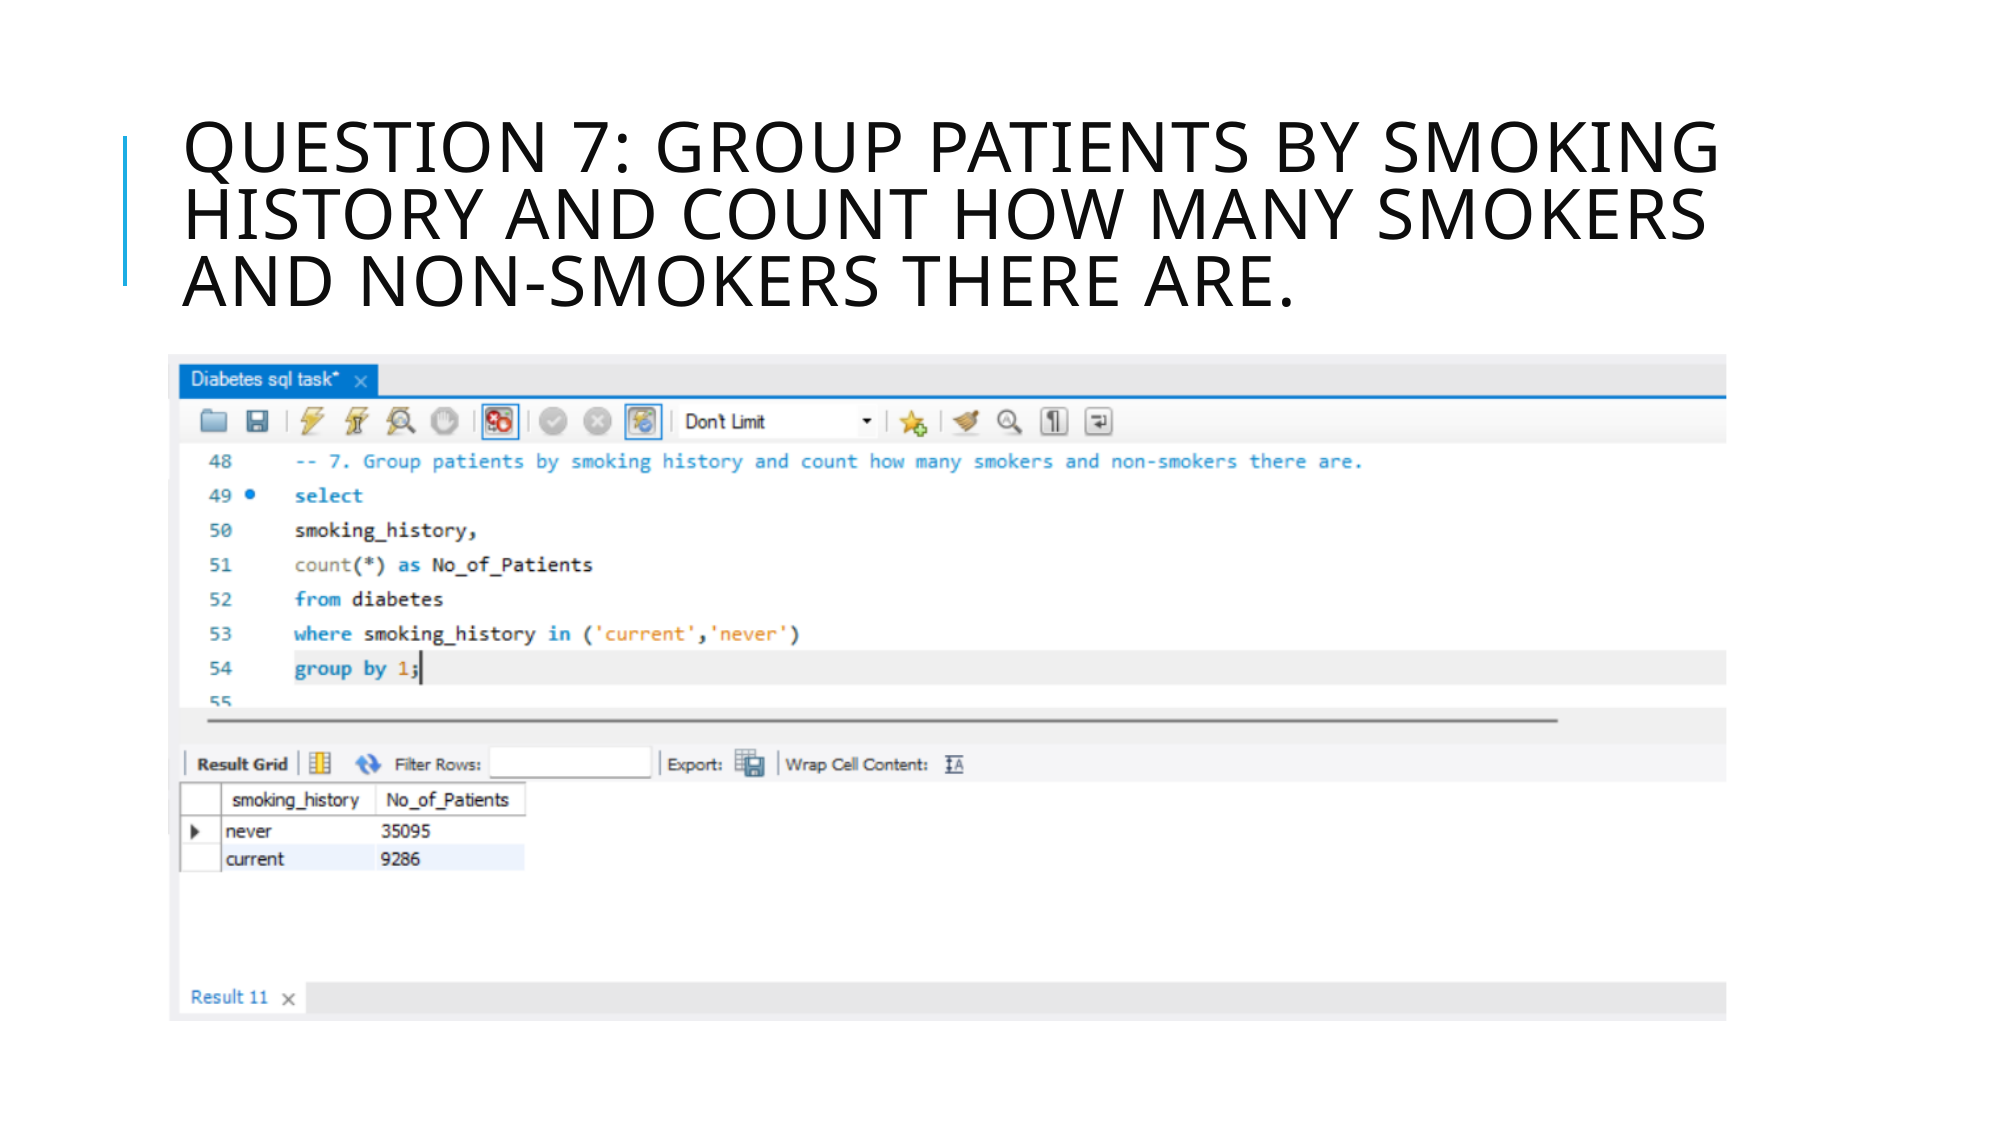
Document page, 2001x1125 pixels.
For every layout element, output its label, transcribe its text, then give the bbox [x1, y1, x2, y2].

title Question 7: Group patients by smoking history and count how many smokers and non-smokers there are. [168, 96, 1763, 342]
picture [167, 354, 1727, 1021]
